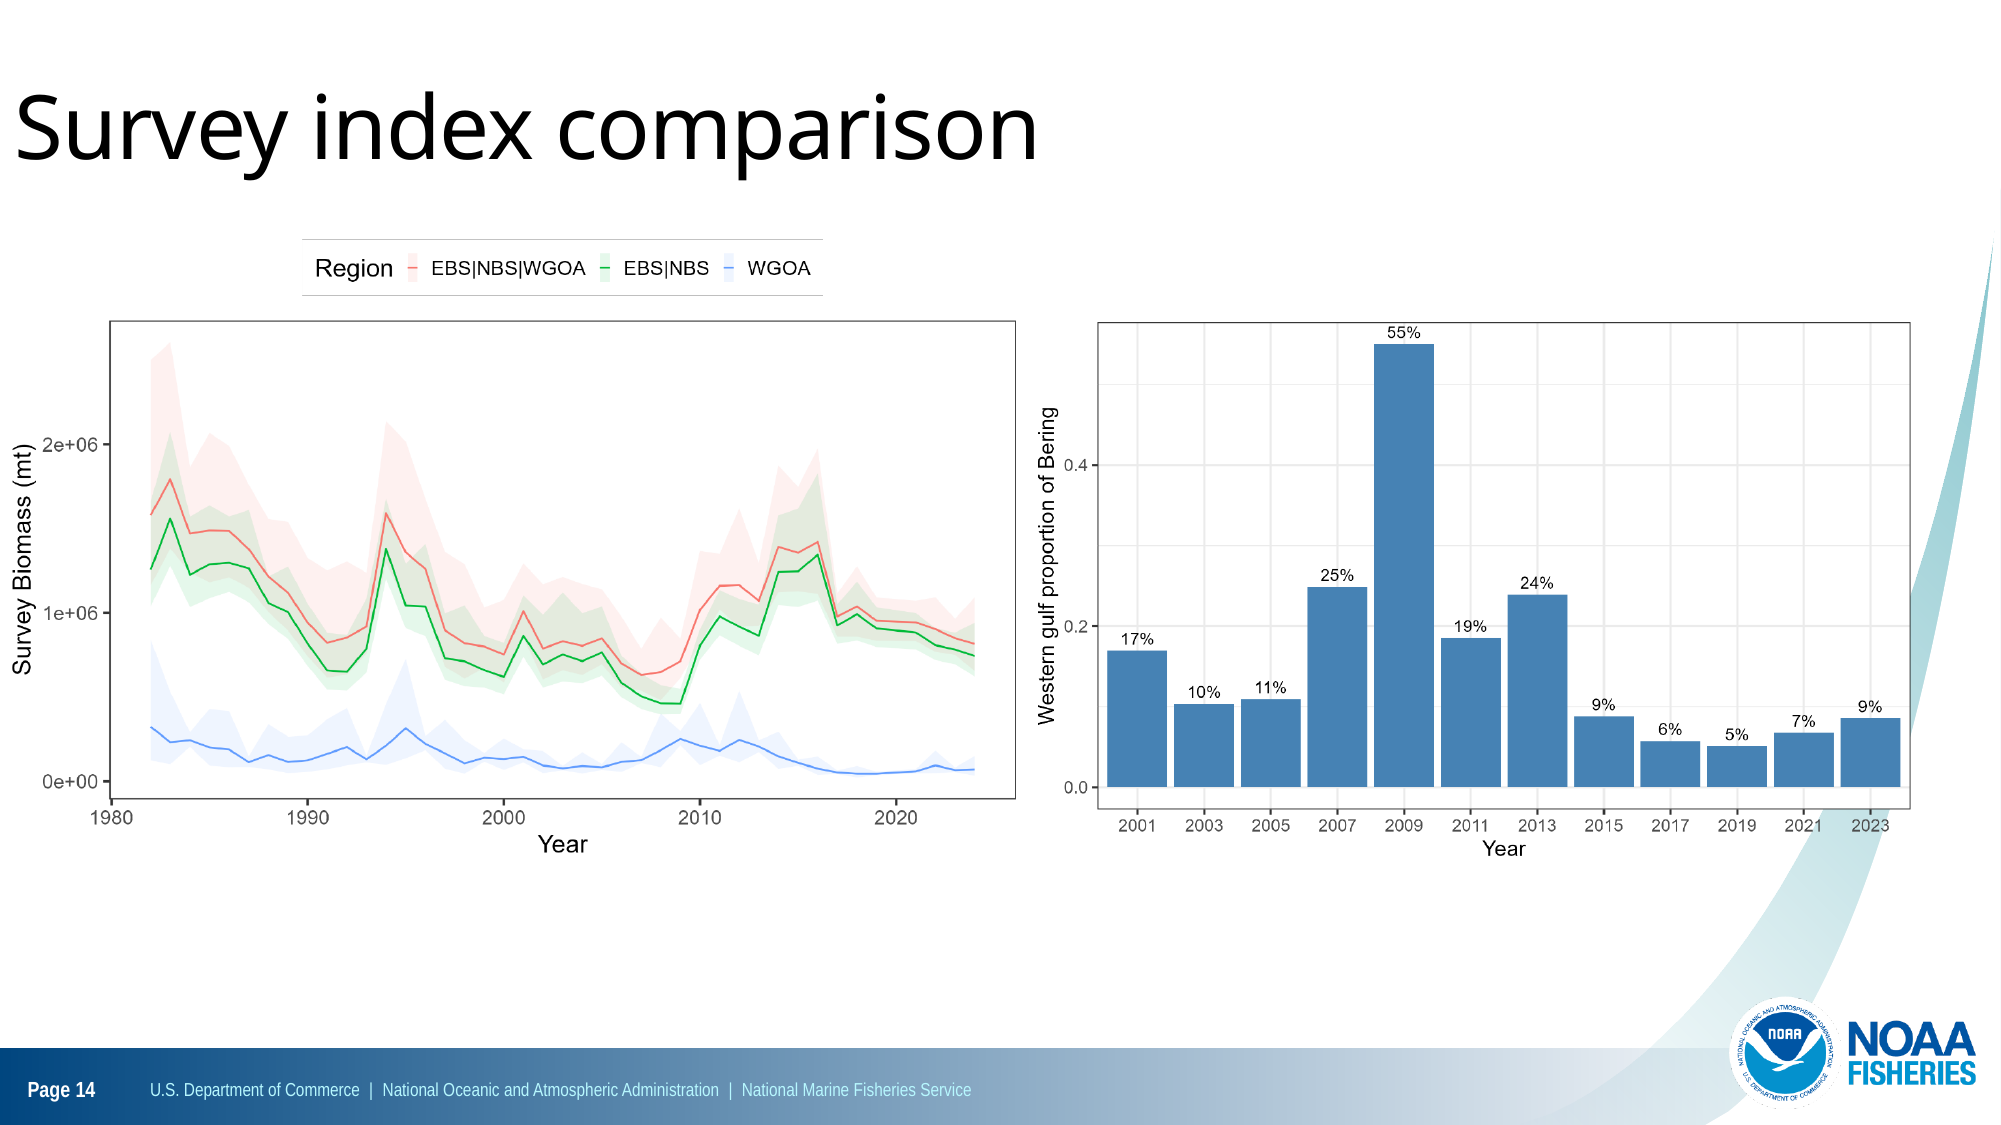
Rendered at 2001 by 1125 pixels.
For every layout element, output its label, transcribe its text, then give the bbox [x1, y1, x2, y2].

picture [1966, 1065, 1976, 1073]
title Survey index comparison [0, 75, 1800, 186]
picture [1729, 996, 1976, 1109]
picture [0, 227, 1921, 871]
